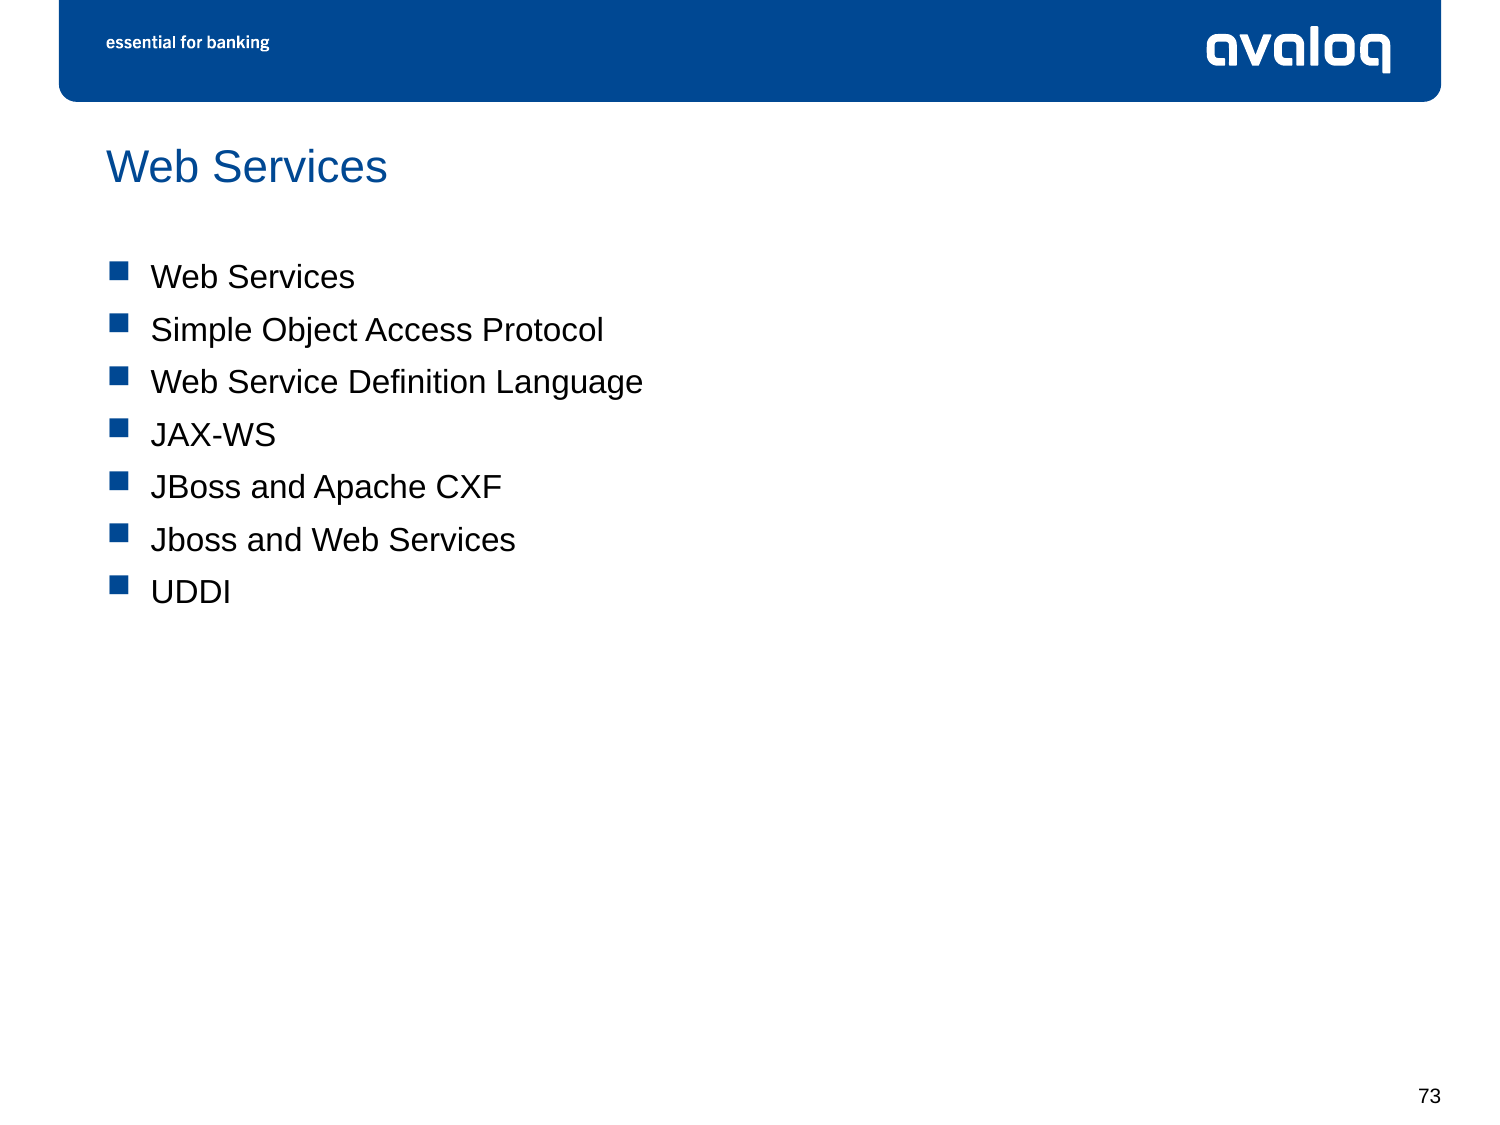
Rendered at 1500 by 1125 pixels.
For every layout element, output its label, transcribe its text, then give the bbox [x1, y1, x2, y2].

list Web Services Simple Object Access Protocol Web Service Definition Language JAX-WS JBoss and Apache CXF Jboss and Web Services UDDI [105, 255, 1394, 1042]
title Web Services [105, 142, 1394, 215]
slide_number 73 [1200, 1082, 1442, 1112]
